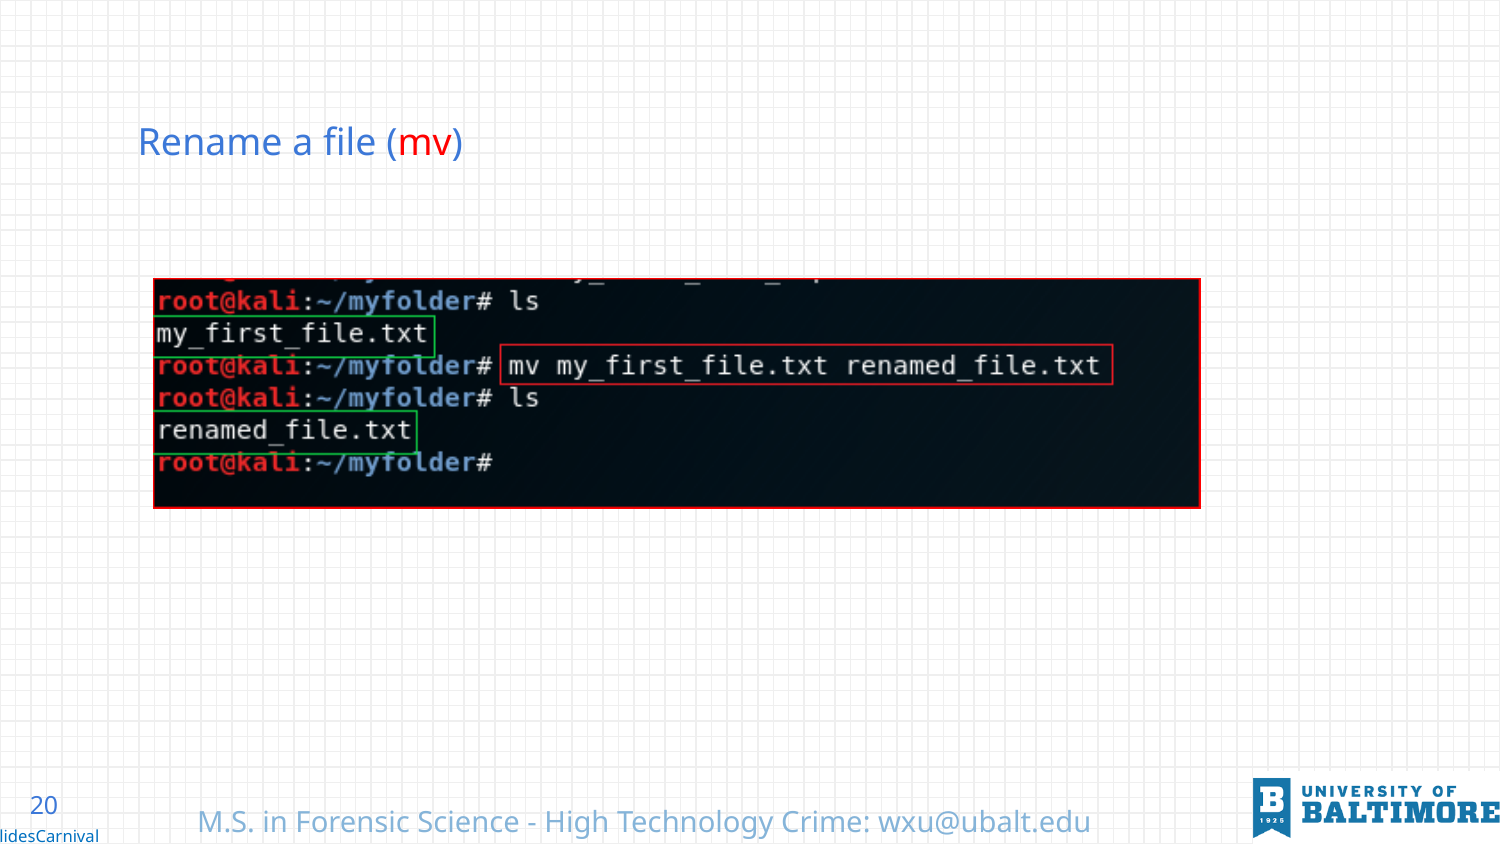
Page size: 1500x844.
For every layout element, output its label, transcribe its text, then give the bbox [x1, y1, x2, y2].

picture [1253, 771, 1500, 844]
picture [153, 278, 1201, 509]
title Rename a file (mv) [122, 36, 1237, 178]
slide_number 20 [14, 774, 105, 840]
